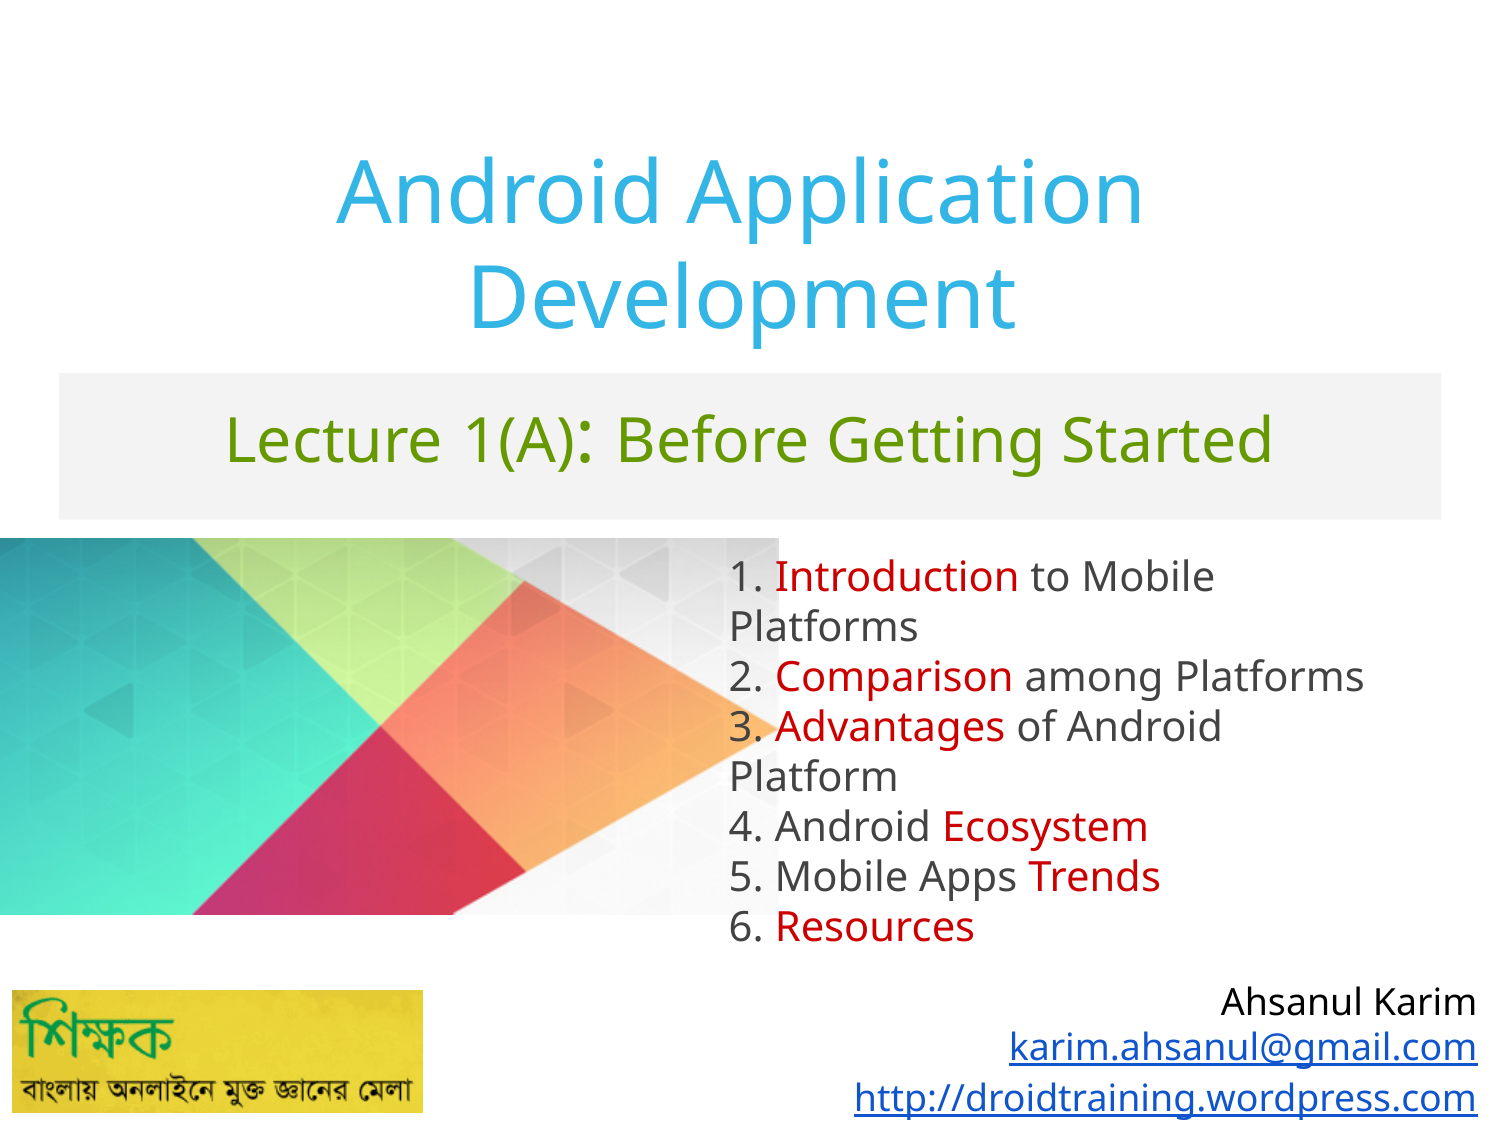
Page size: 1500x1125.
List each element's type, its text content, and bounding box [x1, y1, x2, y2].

text_box 1. Introduction to Mobile Platforms 2. Comparison among Platforms 3. Advantages of Android Platform 4. Android Ecosystem 5. Mobile Apps Trends 6. Resources [713, 534, 1385, 948]
picture [0, 538, 779, 916]
title Android Application Development [42, 204, 1442, 361]
text_box Ahsanul Karim karim.ahsanul@gmail.com http://droidtraining.wordpress.com [713, 962, 1493, 1120]
picture [12, 990, 424, 1113]
subtitle Lecture 1(A): Before Getting Started [58, 372, 1442, 520]
